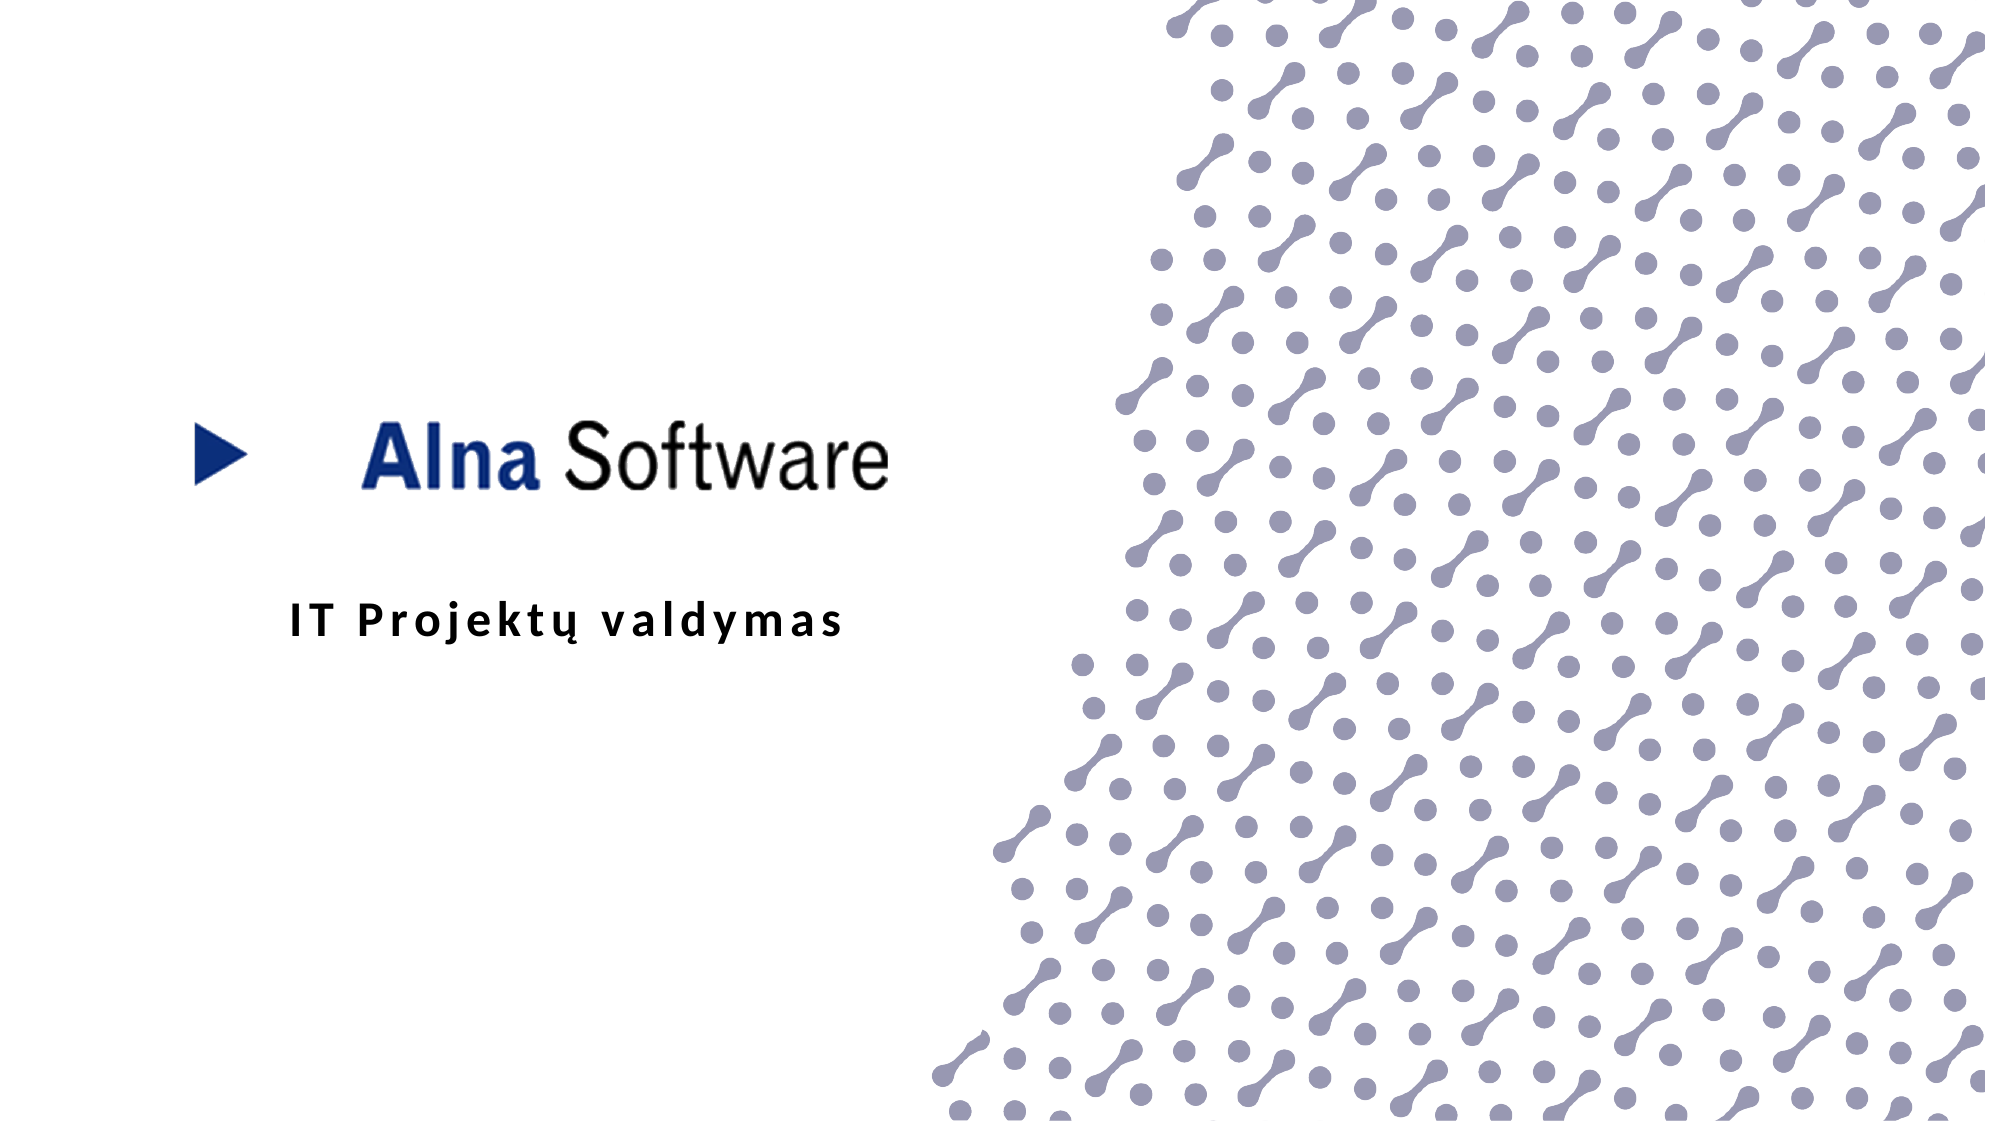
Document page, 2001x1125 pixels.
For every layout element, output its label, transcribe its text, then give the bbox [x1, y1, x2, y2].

picture [160, 0, 1985, 1122]
text_box IT Projektų valdymas [66, 558, 906, 674]
